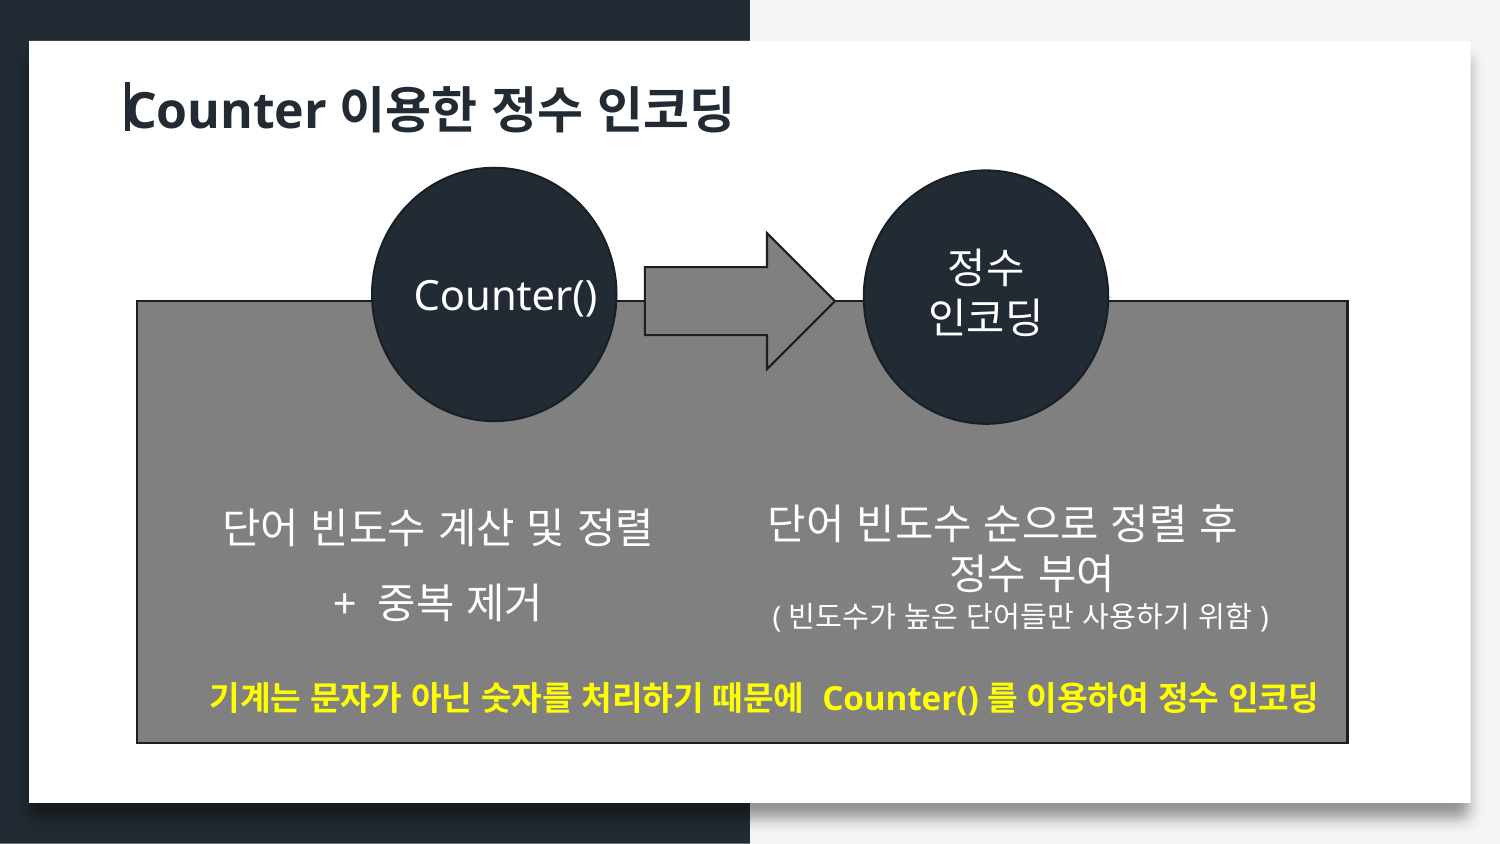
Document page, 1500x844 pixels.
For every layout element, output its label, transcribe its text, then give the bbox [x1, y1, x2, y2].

text_box [862, 169, 1110, 425]
text_box 단어 빈도수 계산 및 정렬 + 중복 제거 [176, 469, 700, 634]
text_box Counter() [398, 261, 617, 327]
text_box 기계는 문자가 아닌 숫자를 처리하기 때문에 Counter()를 이용하여 정수 인코딩 [195, 670, 1391, 725]
text_box Counter이용한 정수 인코딩 [110, 71, 751, 147]
text_box 단어 빈도수 순으로 정렬 후 정수 부여 (빈도수가 높은 단어들만 사용하기 위함) [747, 490, 1294, 641]
text_box 정수 인코딩 [881, 234, 1091, 349]
text_box [136, 300, 1349, 744]
text_box [371, 166, 614, 423]
text_box [643, 230, 837, 372]
